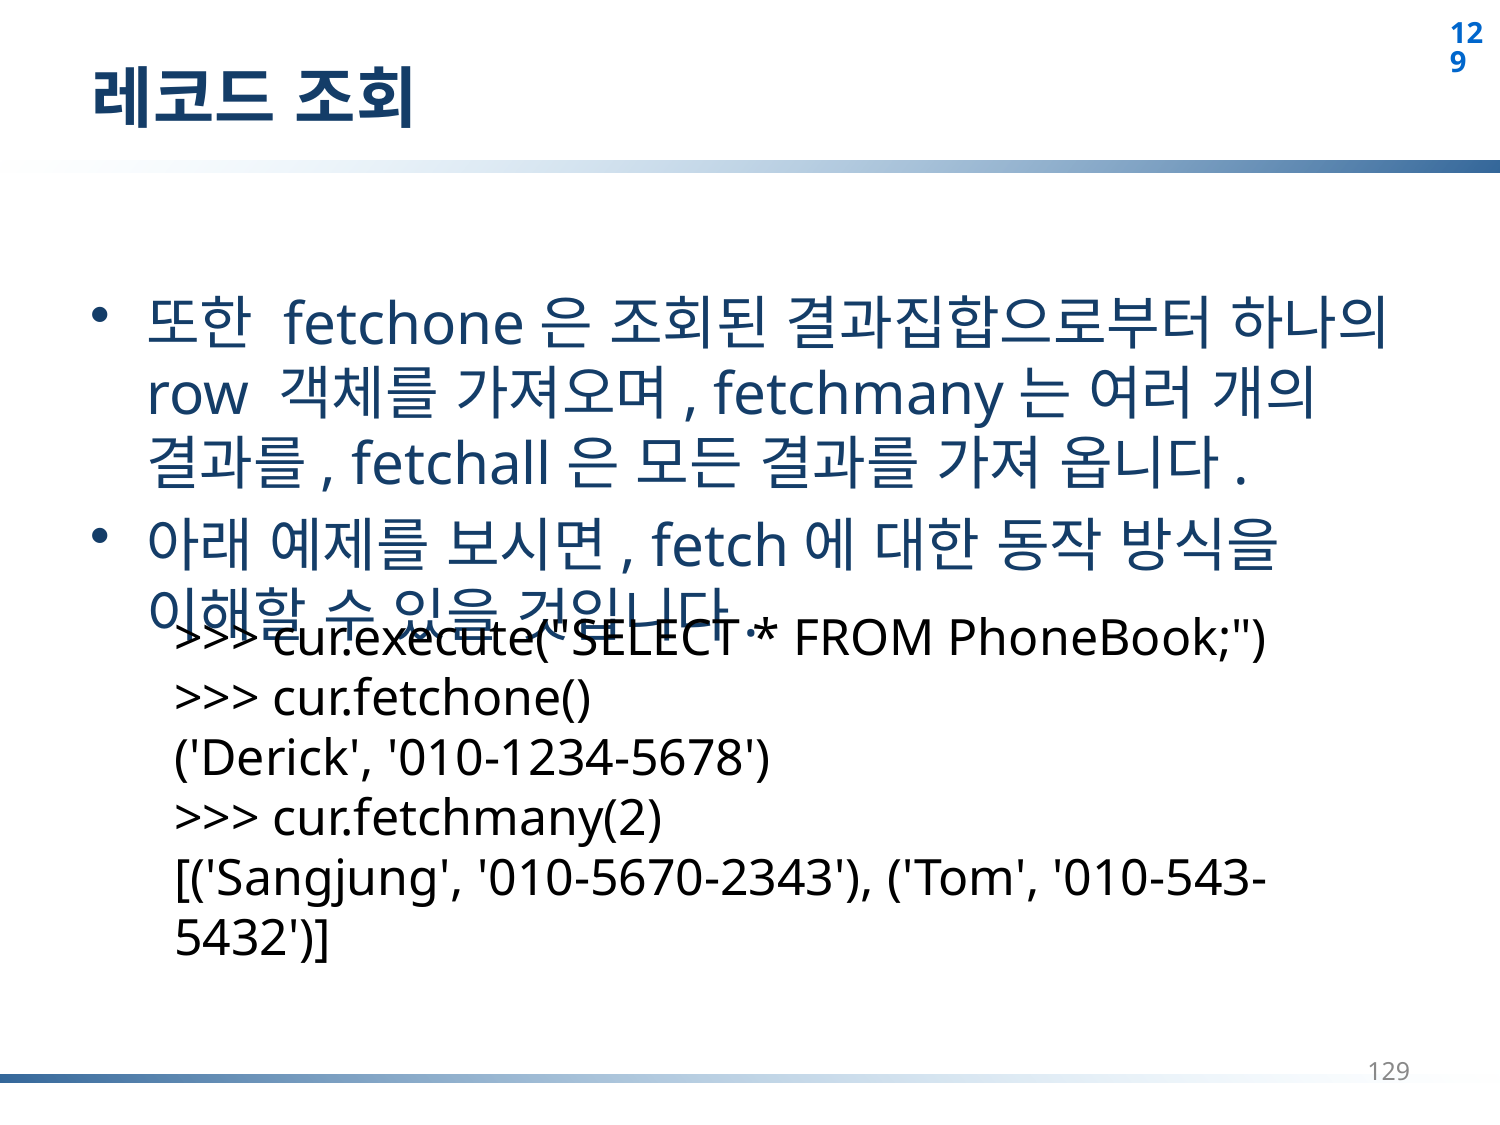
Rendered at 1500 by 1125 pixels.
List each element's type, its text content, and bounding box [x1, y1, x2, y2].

text_box >>> cur.execute("SELECT * FROM PhoneBook;") >>> cur.fetchone() ('Derick', '010-1234-5678') >>> cur.fetchmany(2) [('Sangjung', '010-5670-2343'), ('Tom', '010-543-5432')] [159, 597, 1367, 973]
slide_number 129 [1074, 1042, 1425, 1103]
title 레코드 조회 [76, 54, 1427, 138]
list 또한 fetchone은 조회된 결과집합으로부터 하나의 row 객체를 가져오며, fetchmany는 여러 개의 결과를, fetchall은 모든 결과를 가져 옵니다. 아래 예제를 보시면, fetch에 대한 동작 방식을 이해할 수 있을 것입니다. [75, 278, 1425, 1090]
